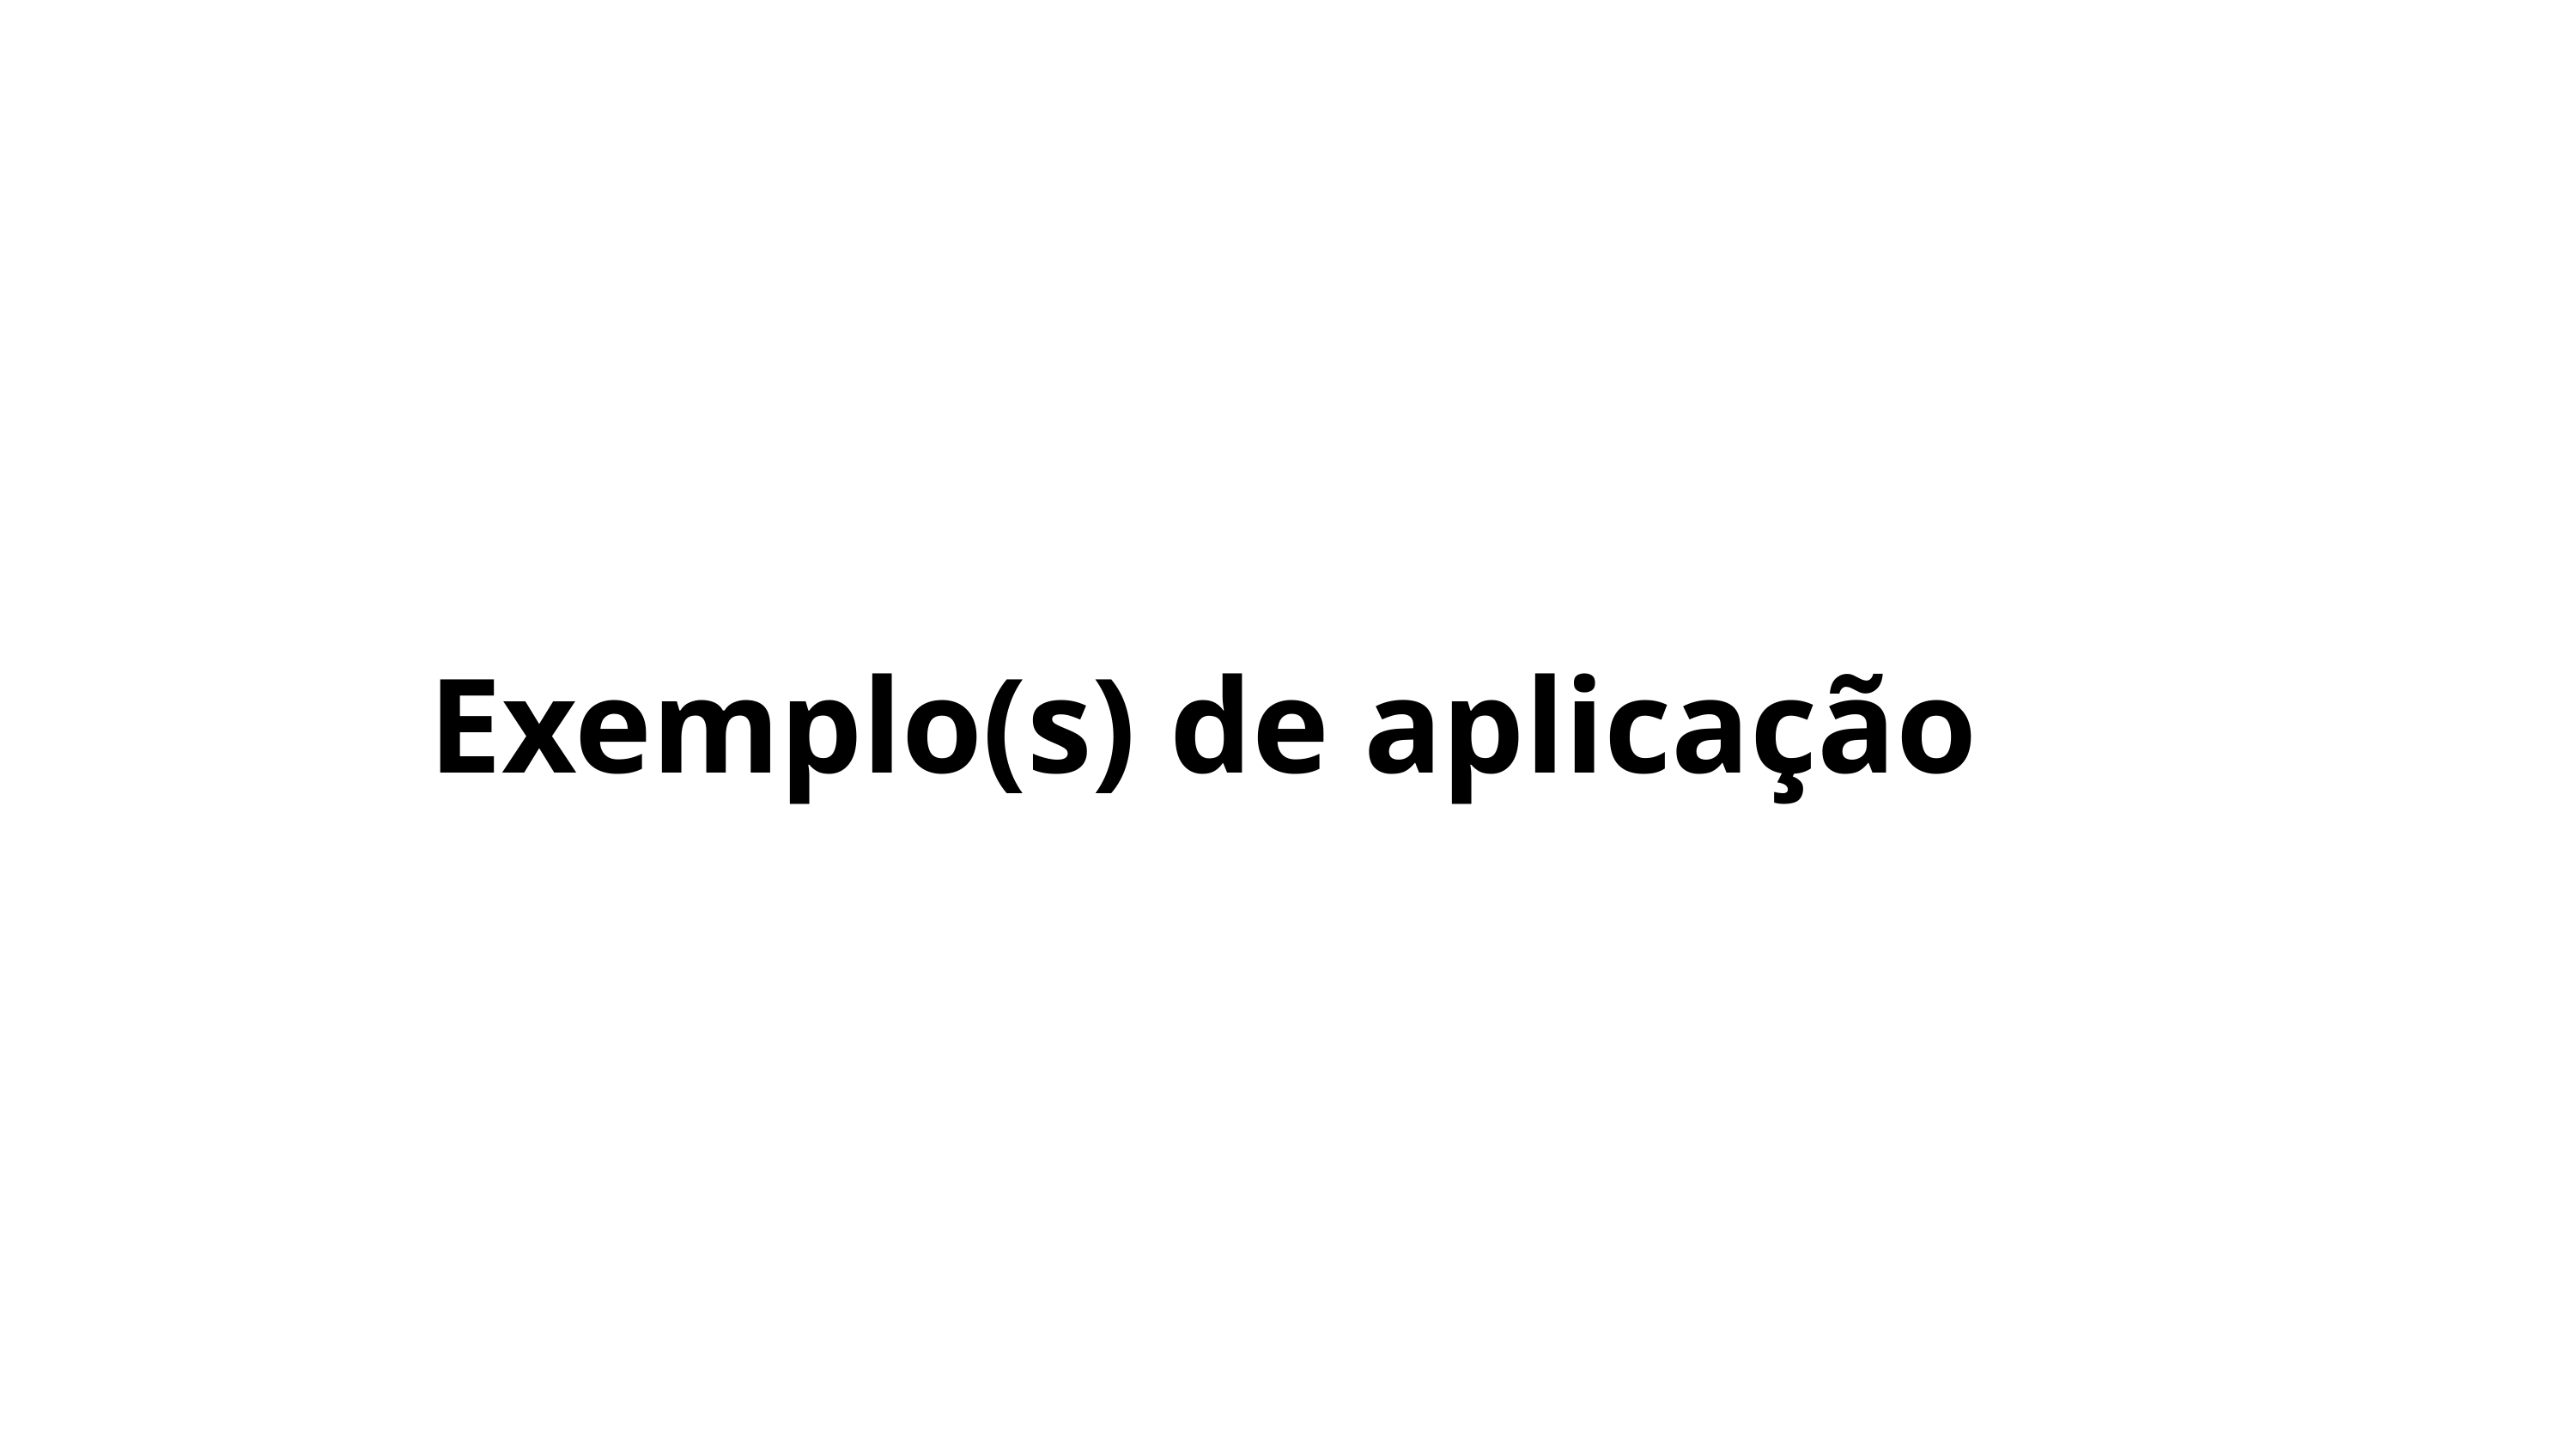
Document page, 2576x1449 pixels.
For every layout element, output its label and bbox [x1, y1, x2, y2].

text_box [428, 584, 2148, 865]
